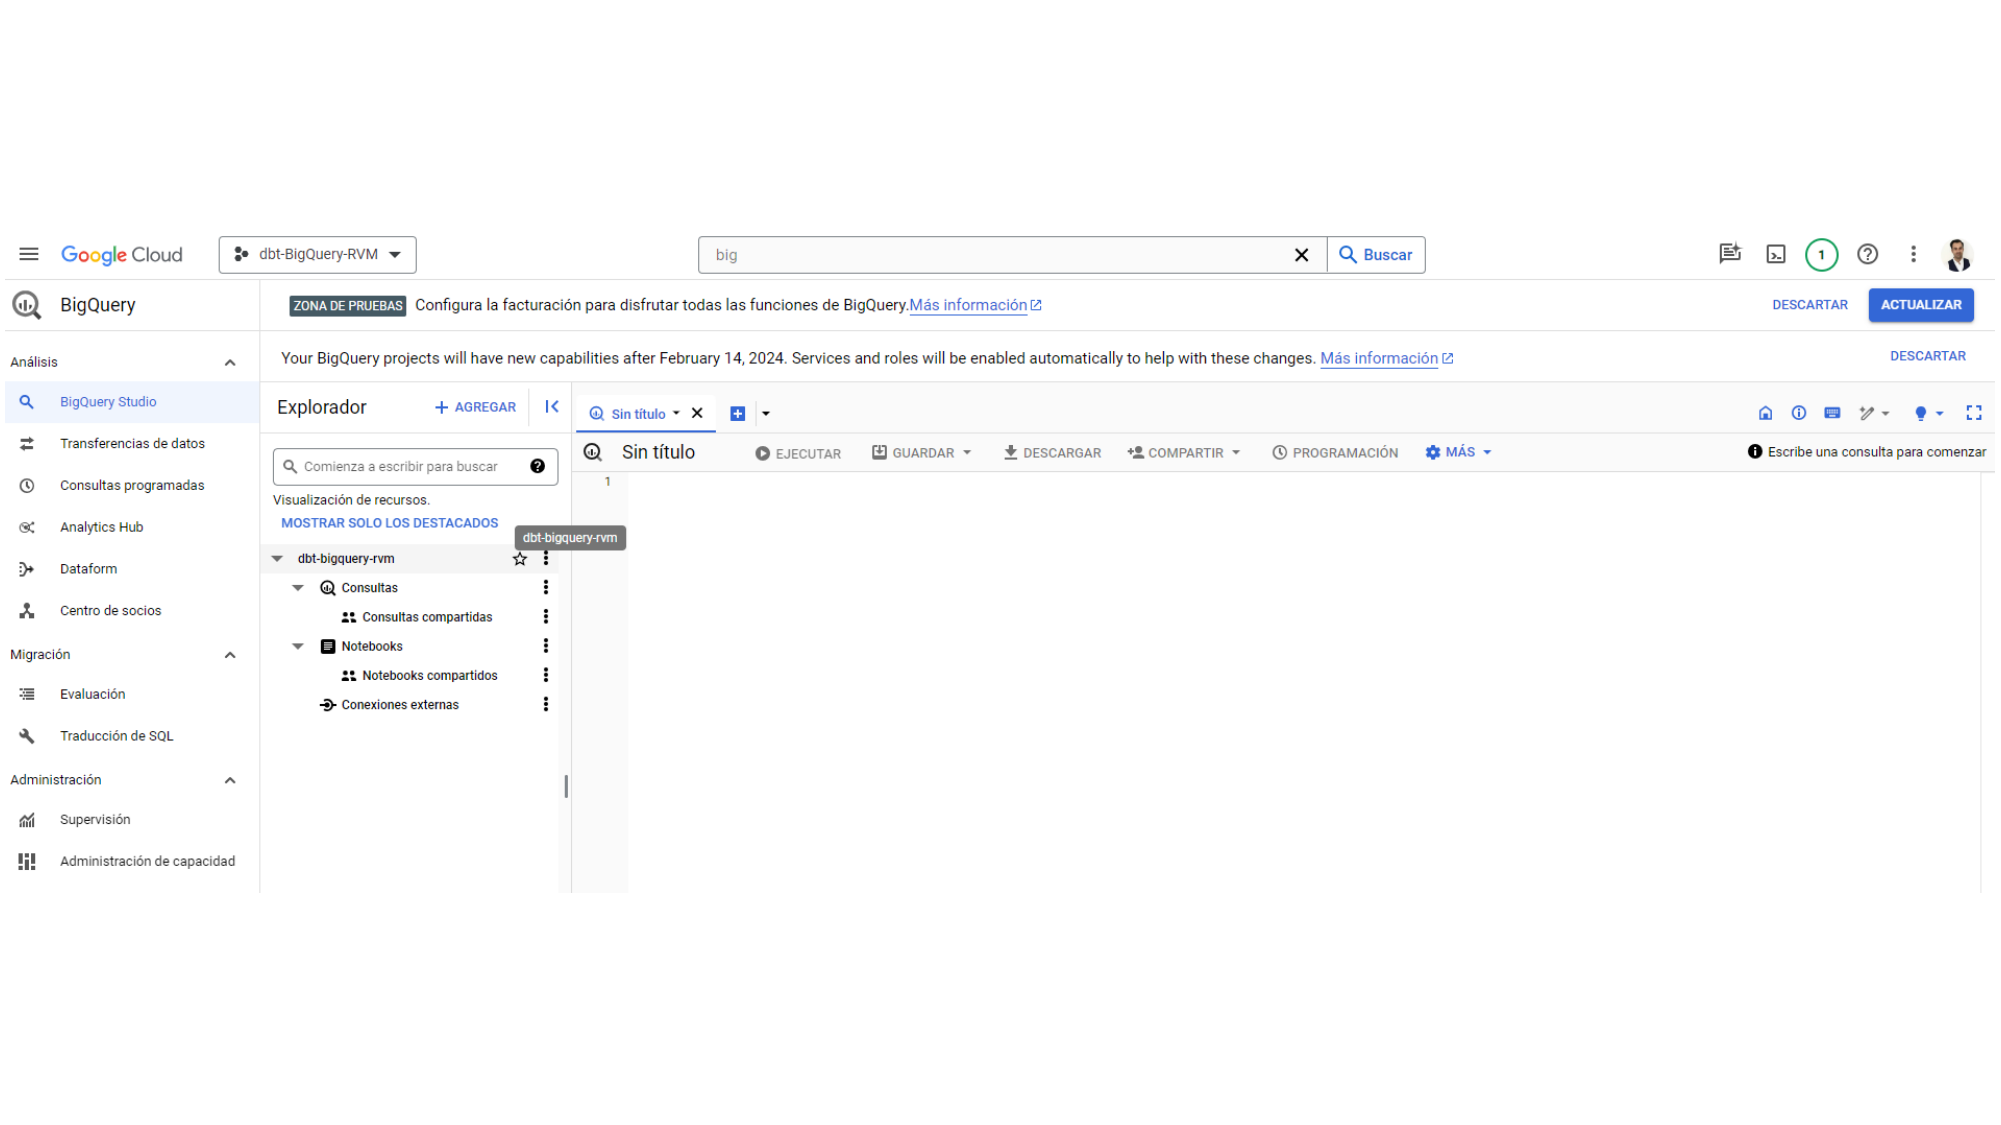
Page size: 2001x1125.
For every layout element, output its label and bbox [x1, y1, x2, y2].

picture [5, 232, 1995, 893]
